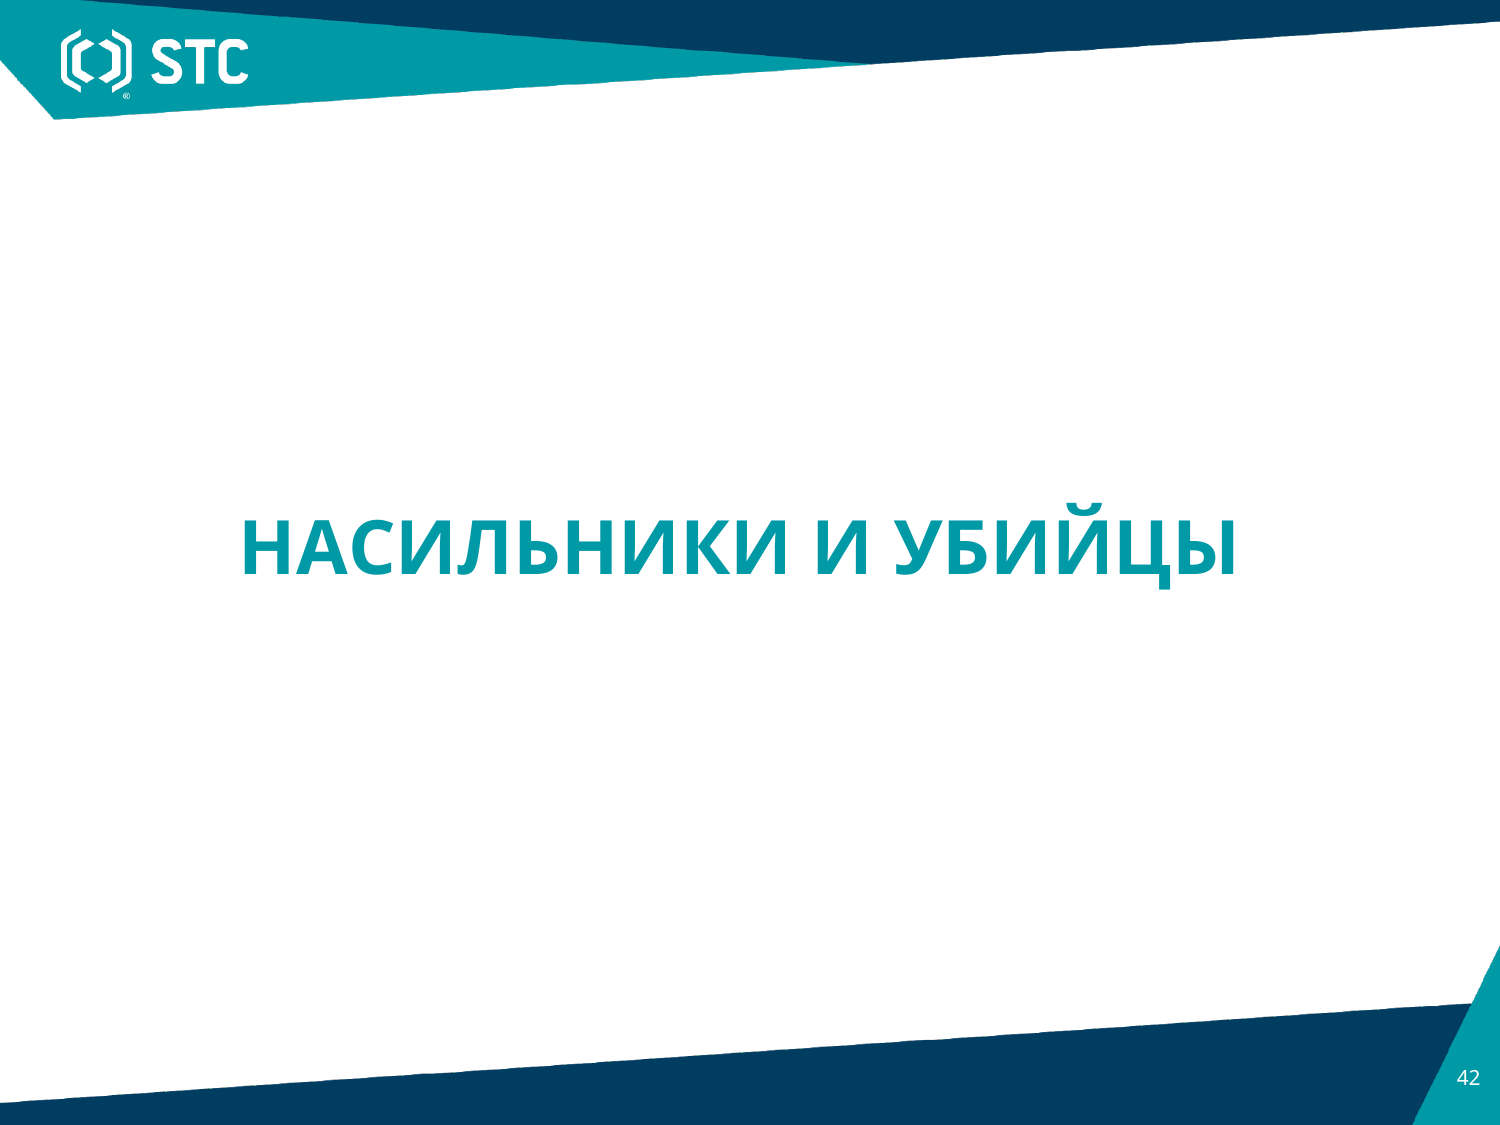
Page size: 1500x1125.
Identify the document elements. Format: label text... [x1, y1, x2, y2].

picture [0, 0, 1500, 1125]
text_box НАСИЛЬНИКИ И УБИЙЦЫ [218, 491, 1282, 574]
